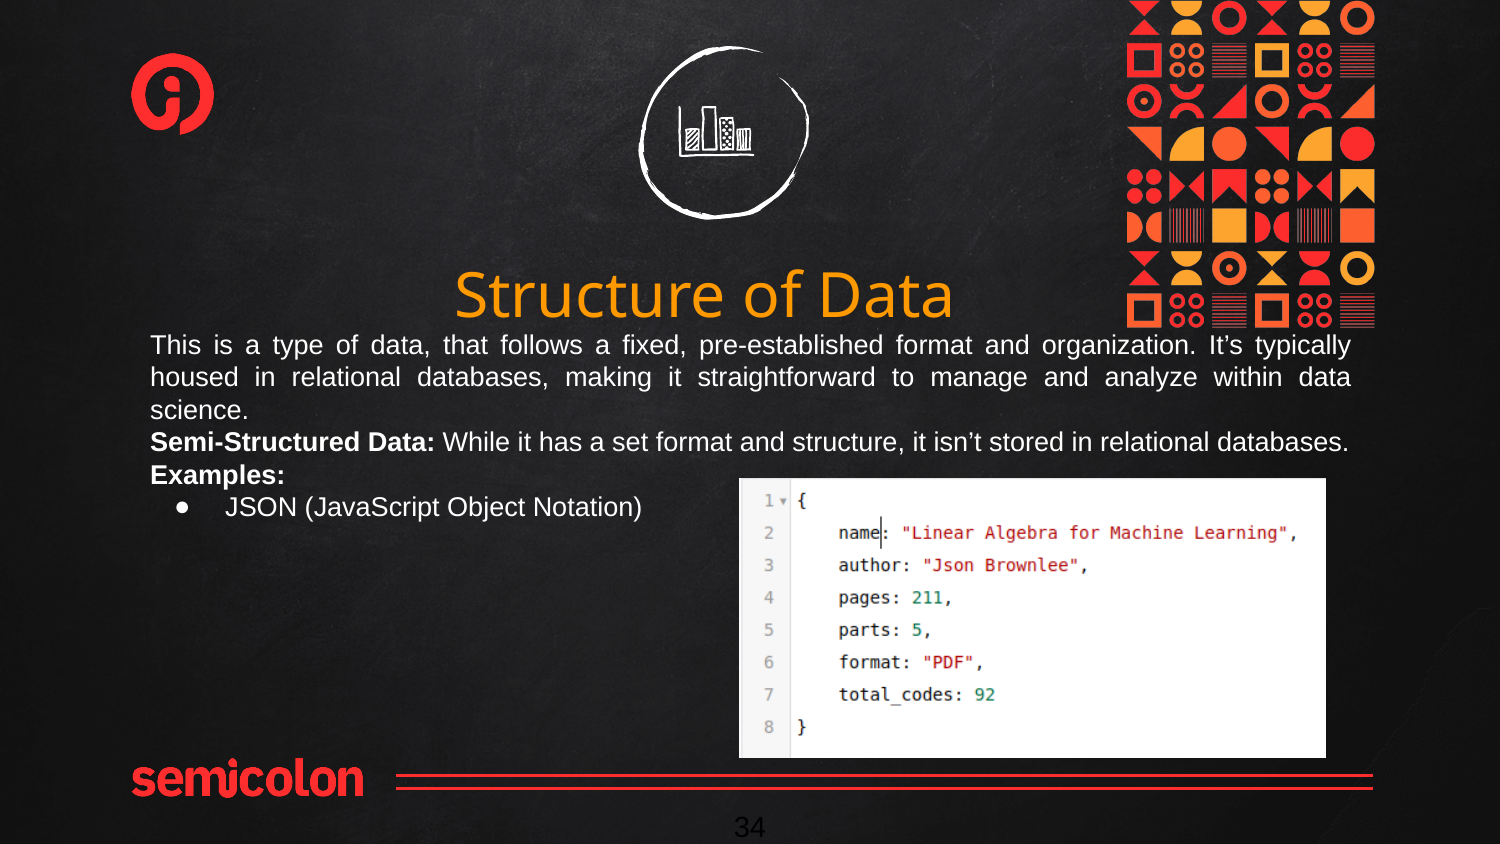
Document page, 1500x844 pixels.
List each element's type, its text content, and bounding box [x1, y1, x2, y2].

text_box This is a type of data, that follows a fixed, pre-established format and organization. It’s typically housed in relational databases, making it straightforward to manage and analyze within data science. Semi-Structured Data: While it has a set format and structure, it isn’t stored in relational databases. Examples: JSON (JavaScript Object Notation) [135, 312, 1366, 738]
text_box [678, 106, 755, 157]
title [659, 8, 841, 127]
slide_number ‹#› [705, 792, 795, 844]
text_box Structure of Data [139, 228, 1128, 320]
picture [0, 0, 1500, 844]
text_box [638, 85, 809, 220]
